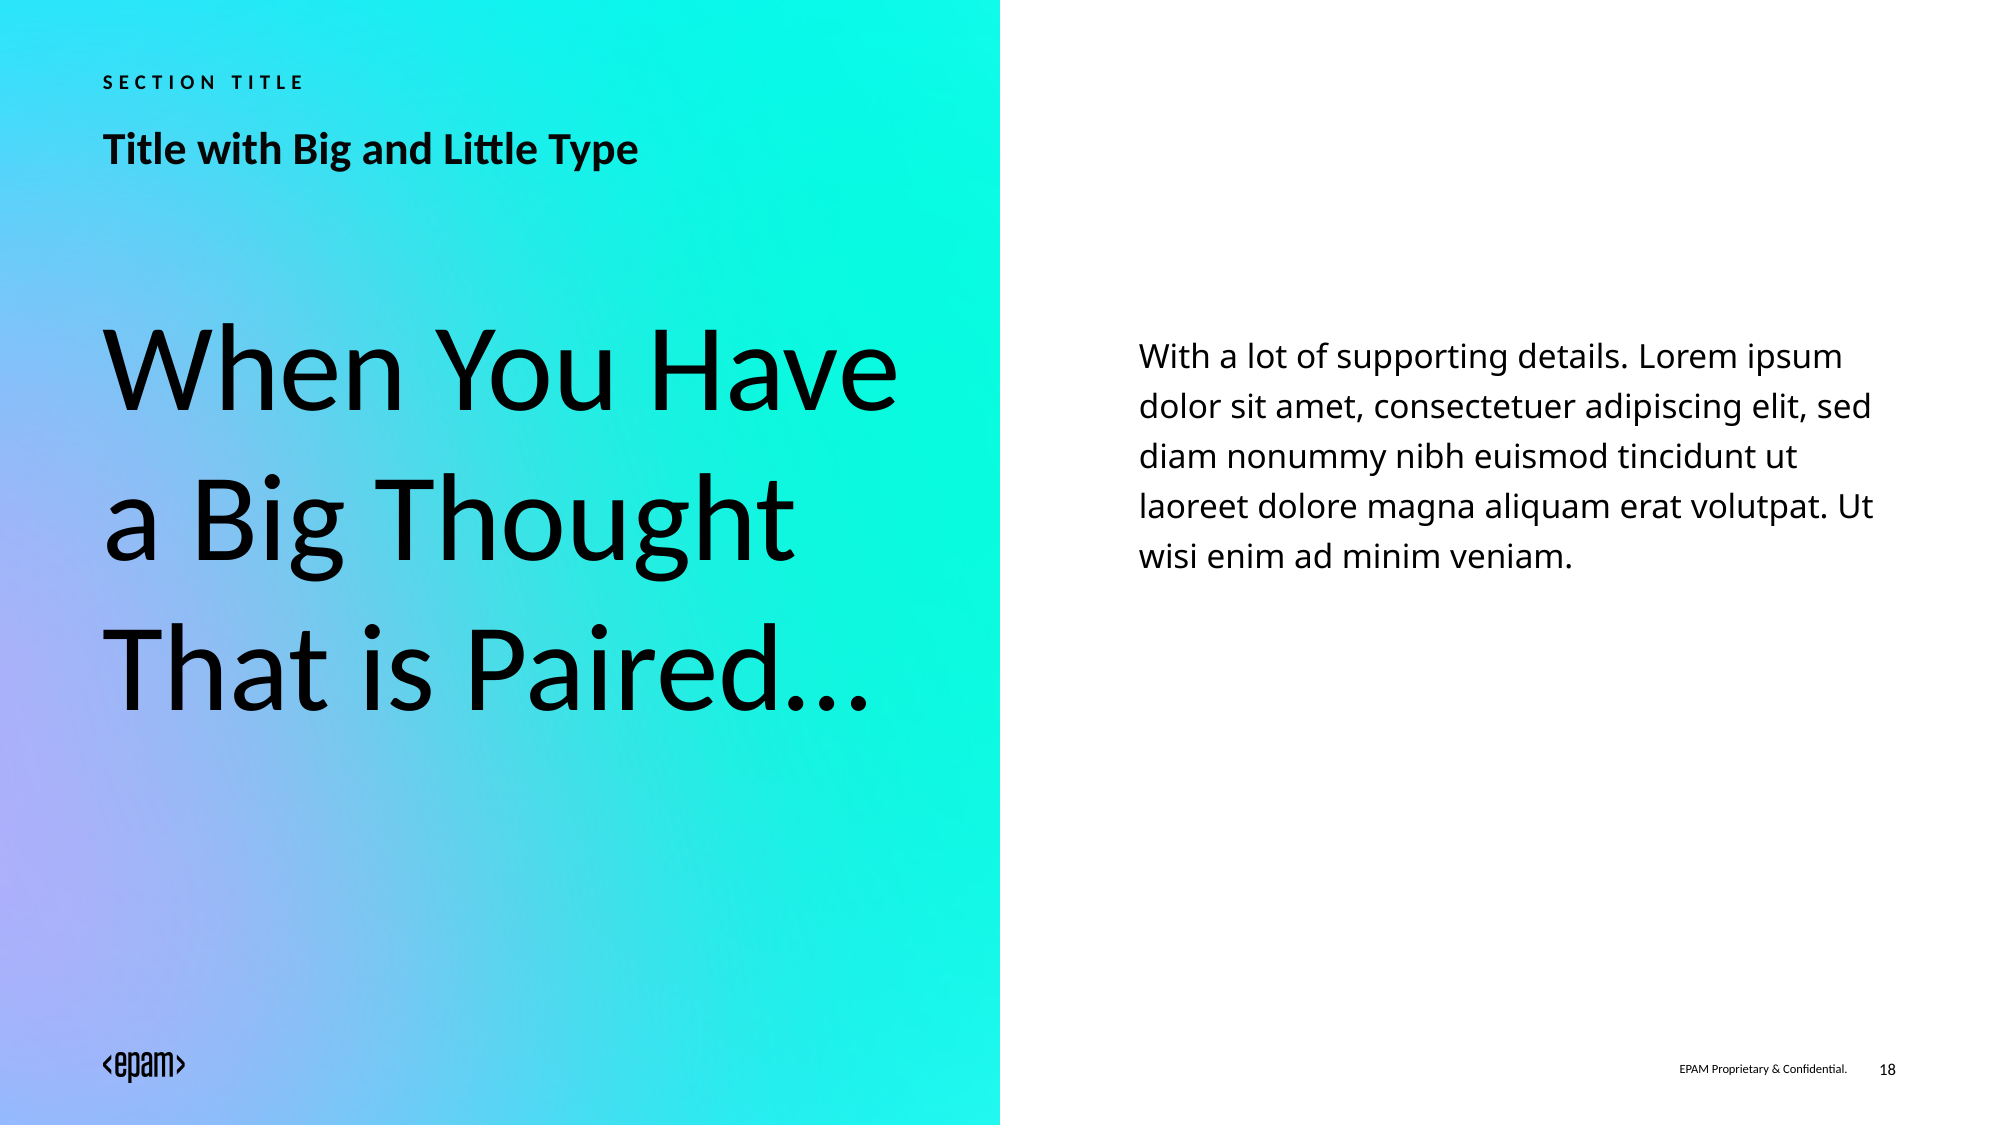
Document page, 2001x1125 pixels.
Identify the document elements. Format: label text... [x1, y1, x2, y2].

list With a lot of supporting details. Lorem ipsum dolor sit amet, consectetuer adipiscing elit, sed diam nonummy nibh euismod tincidunt ut laoreet dolore magna aliquam erat volutpat. Ut wisi enim ad minim veniam. [1138, 324, 1896, 726]
list Title with Big and Little Type [102, 118, 715, 175]
title When You Have a Big Thought That is Paired… [102, 285, 978, 740]
picture [0, 0, 1000, 1125]
list SECTION TITLE [102, 68, 715, 106]
